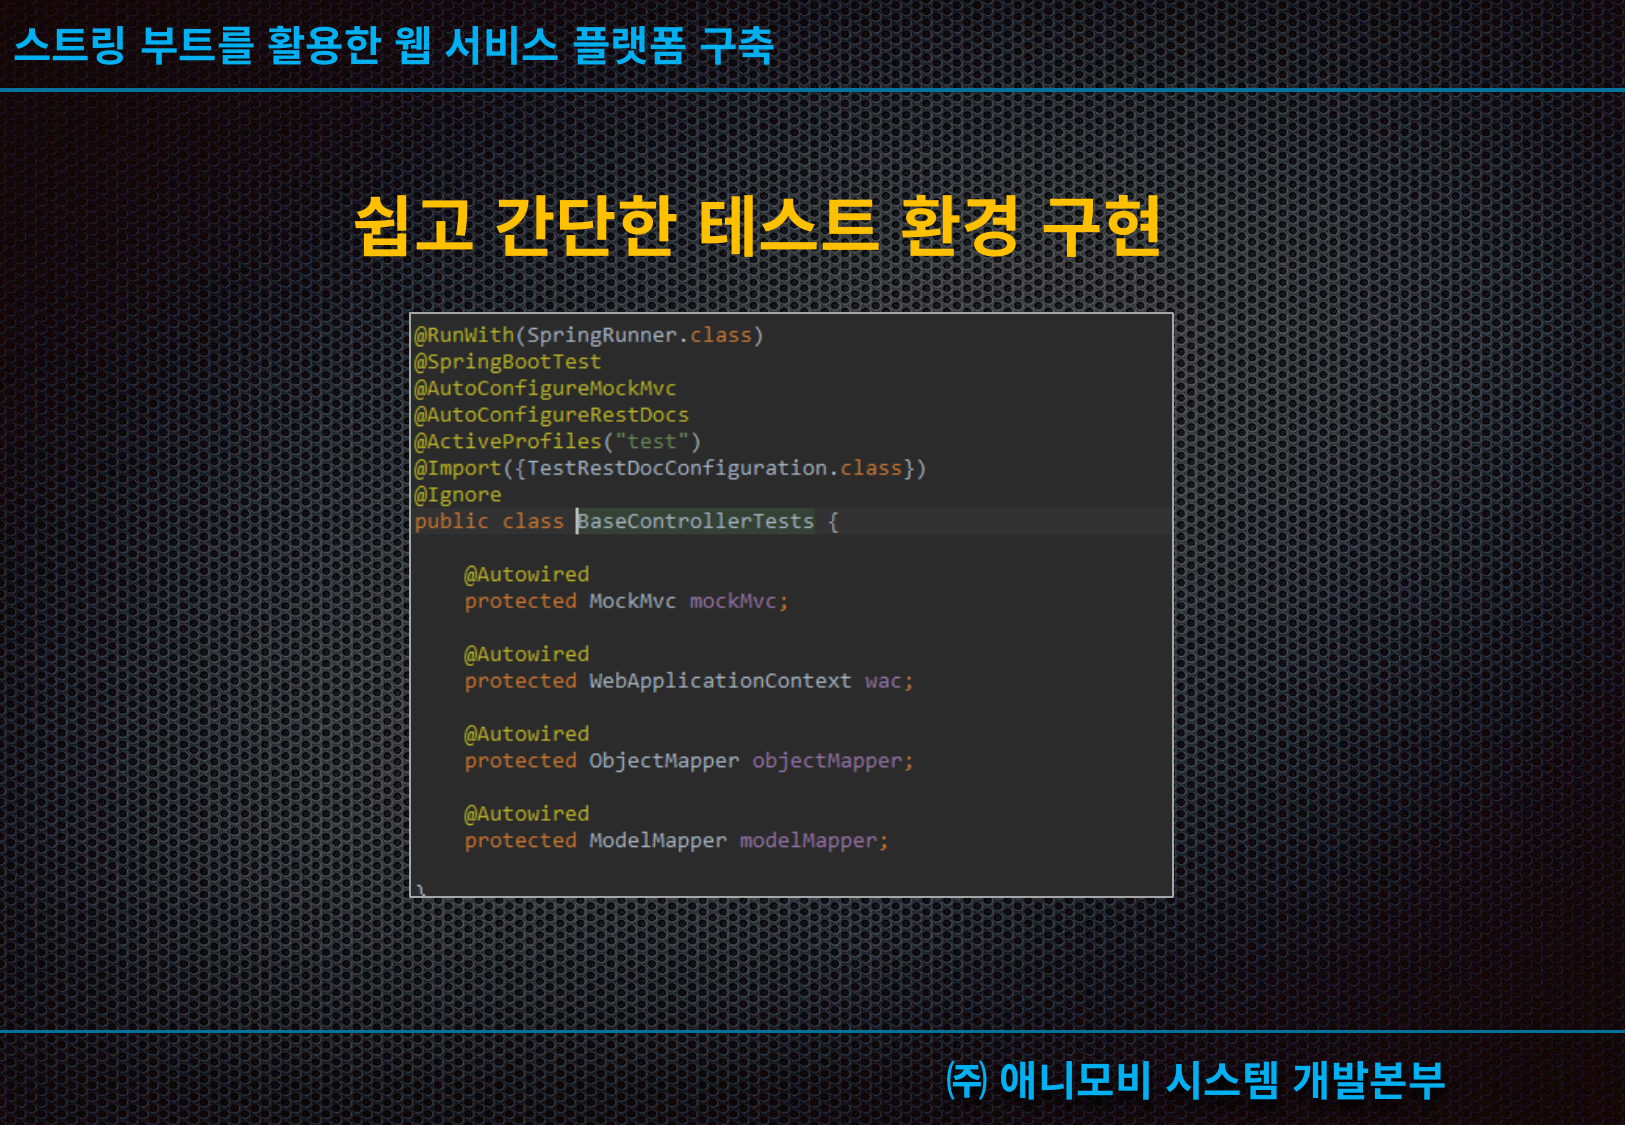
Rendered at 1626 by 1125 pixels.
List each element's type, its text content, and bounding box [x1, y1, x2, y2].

text_box 쉽고 간단한 테스트 환경 구현 [337, 137, 1181, 272]
picture [0, 1034, 1625, 1125]
picture [0, 0, 1625, 87]
picture [0, 93, 1625, 1029]
